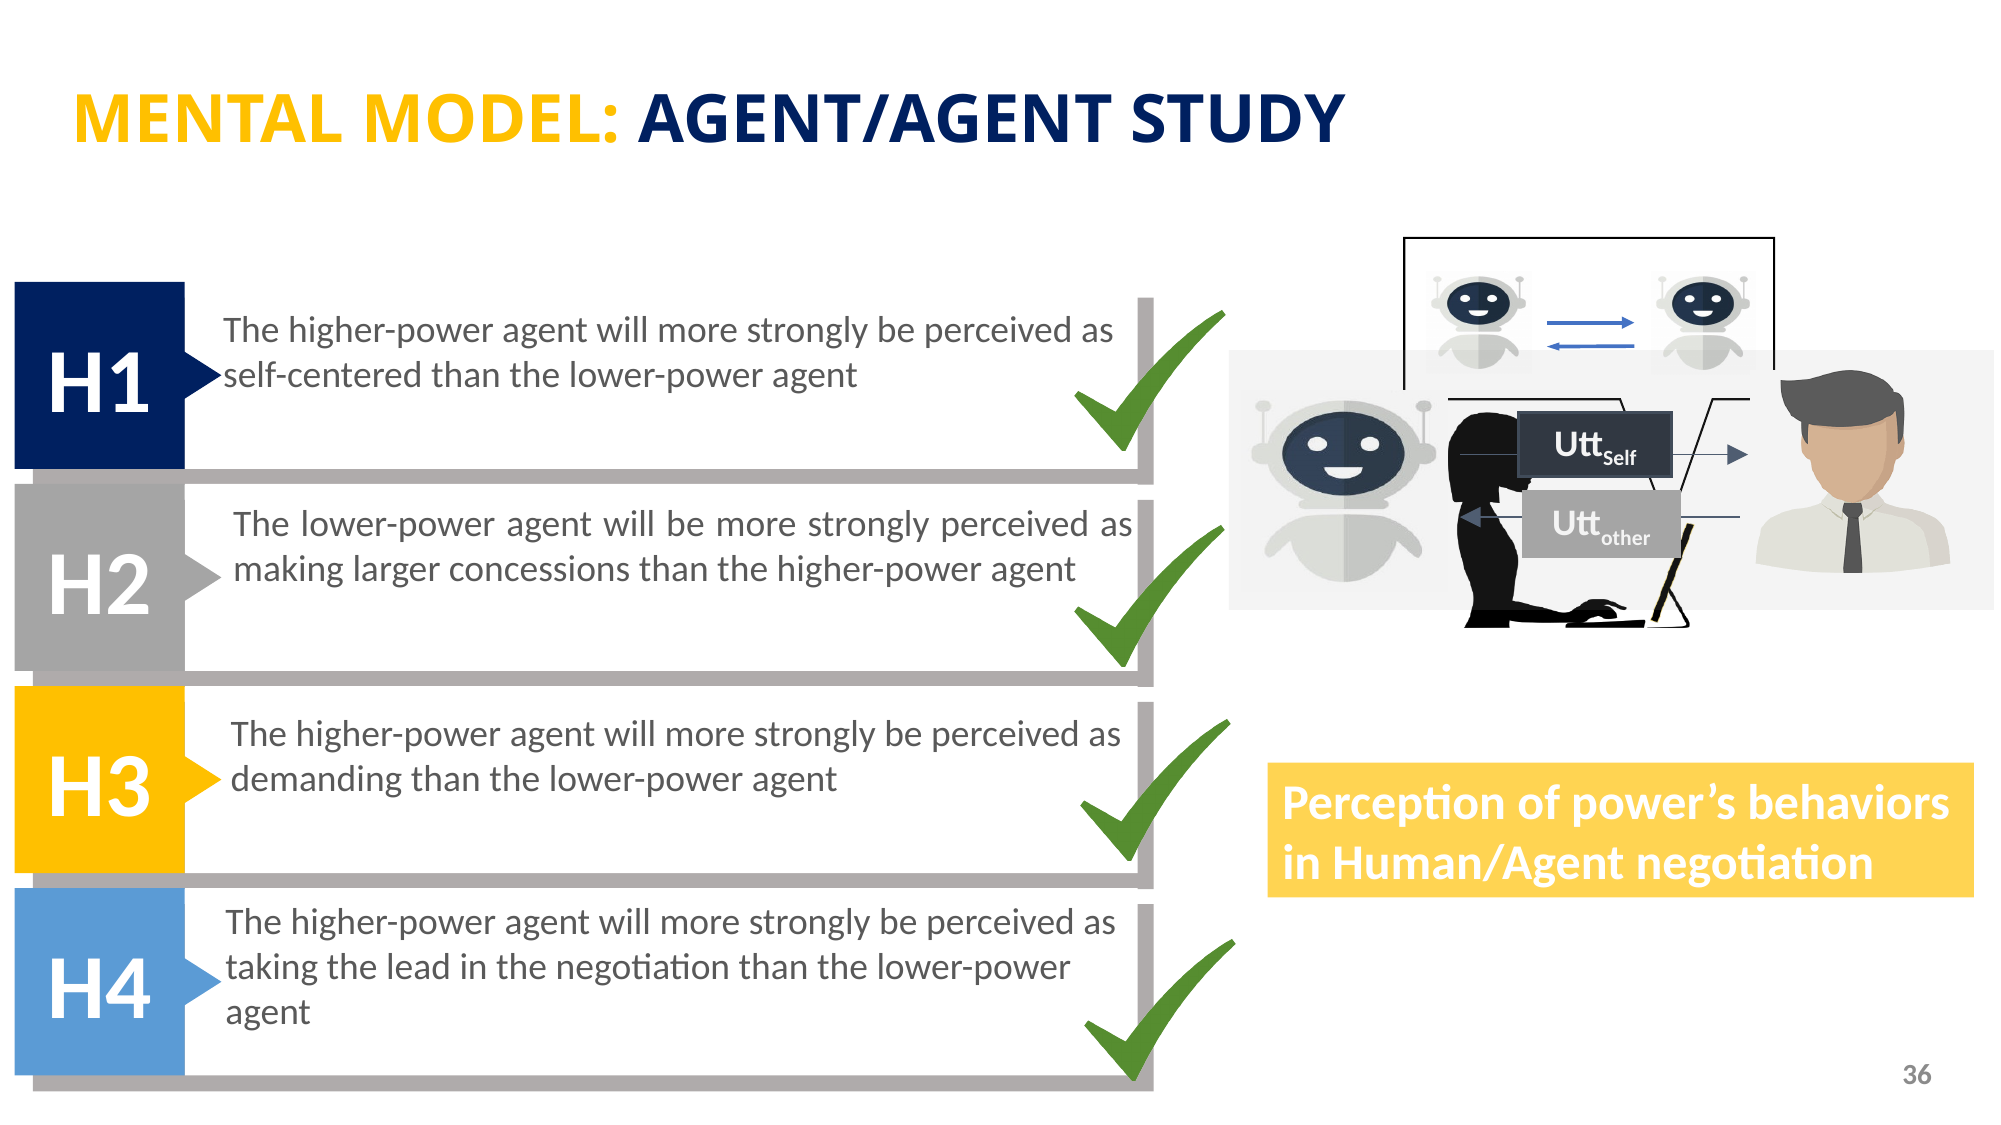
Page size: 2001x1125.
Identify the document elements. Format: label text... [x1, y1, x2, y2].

text_box [32, 1076, 1155, 1092]
slide_number 36 [1496, 1042, 1947, 1103]
text_box [32, 667, 1155, 688]
text_box [1138, 903, 1155, 938]
text_box Mental model: agent/agent study [56, 33, 1782, 209]
text_box Perception of power’s behaviors in Human/Agent negotiation [1267, 762, 1974, 898]
picture [1073, 309, 1227, 451]
text_box [32, 451, 1155, 486]
text_box [32, 861, 1155, 890]
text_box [14, 281, 1138, 469]
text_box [14, 686, 1138, 874]
text_box [1138, 701, 1155, 718]
picture [1083, 938, 1237, 1081]
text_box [1404, 610, 1775, 660]
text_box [1404, 237, 1775, 350]
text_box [1228, 350, 1994, 610]
text_box [1138, 499, 1155, 524]
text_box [14, 483, 1138, 672]
picture [1073, 524, 1226, 667]
picture [1078, 718, 1232, 861]
text_box [1138, 297, 1155, 309]
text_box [14, 888, 1138, 1076]
